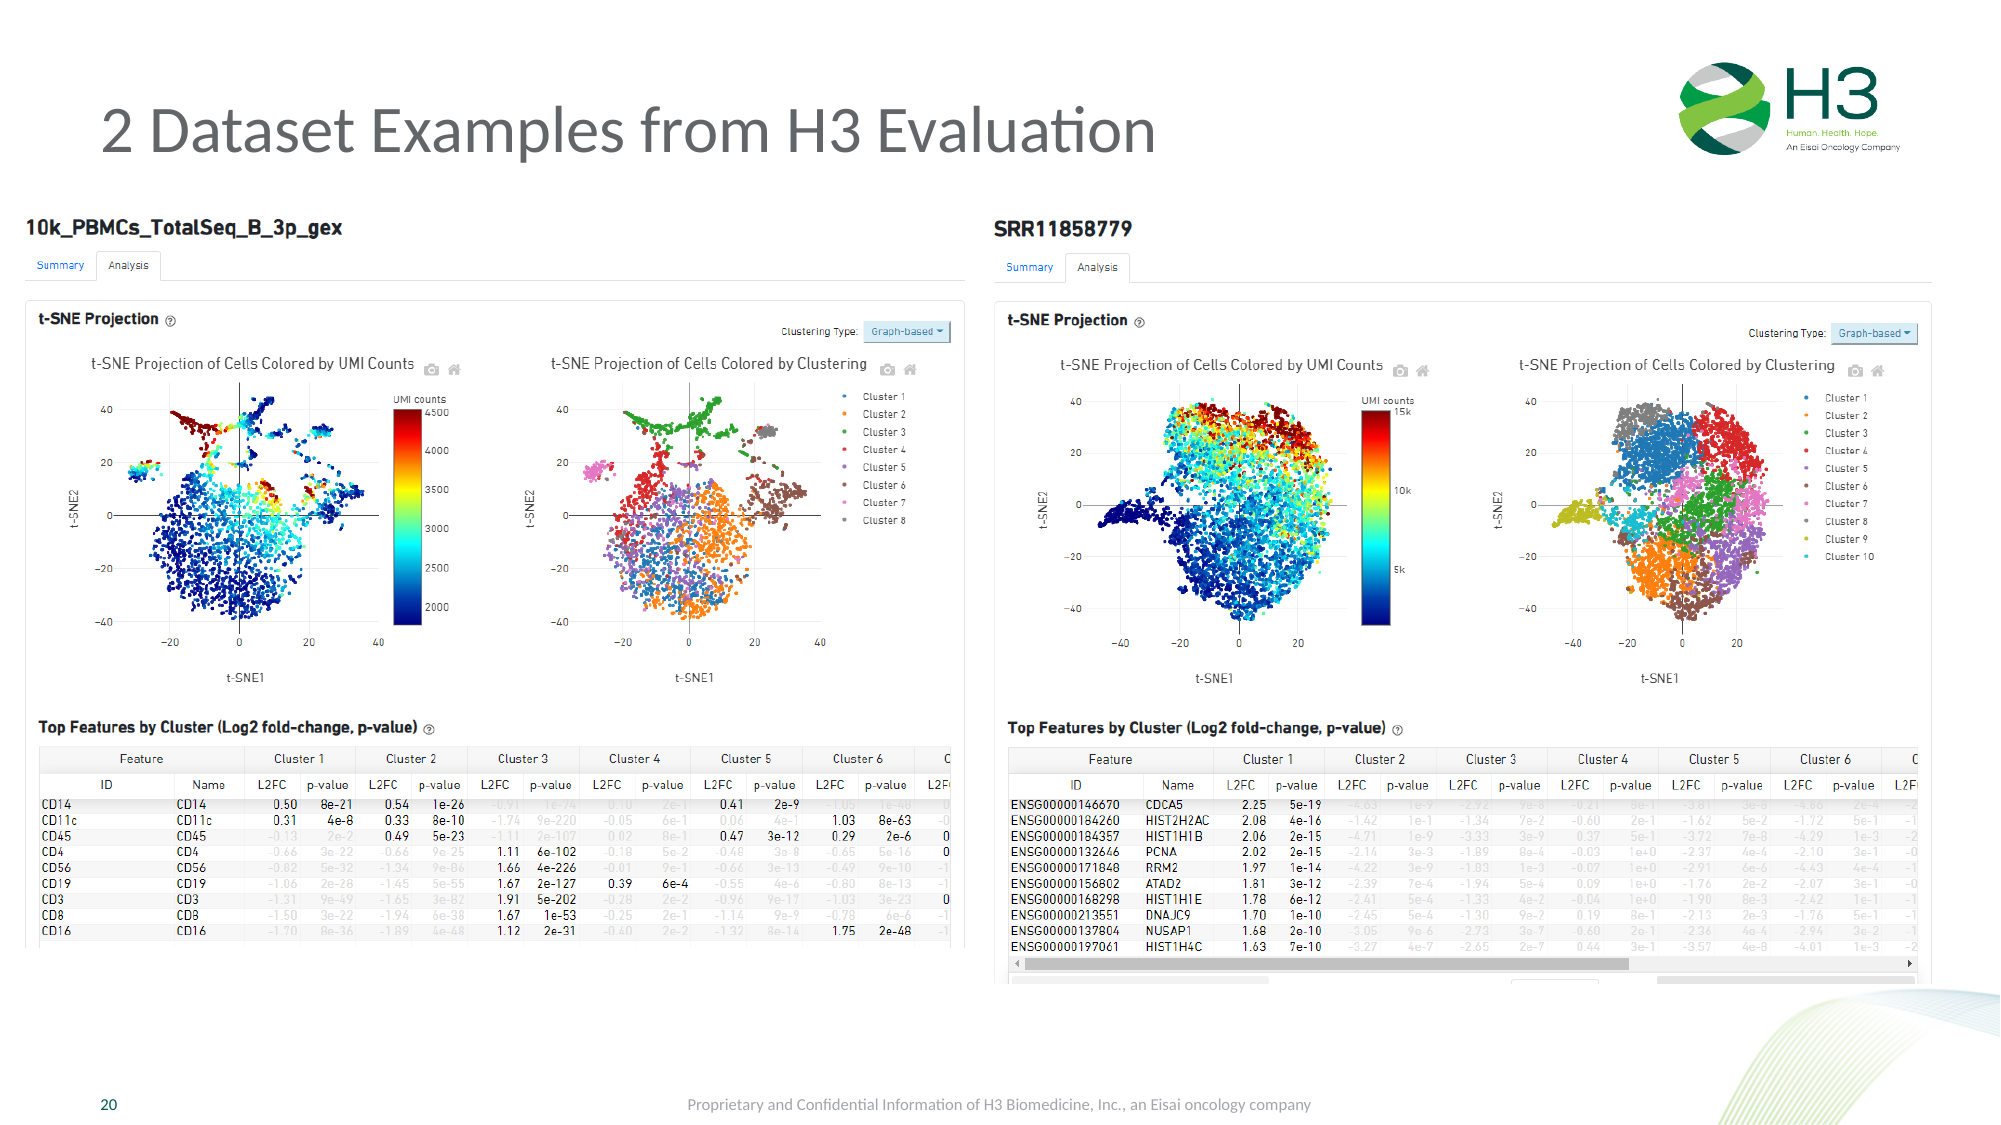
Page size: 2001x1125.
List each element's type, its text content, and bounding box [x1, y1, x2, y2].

footer Proprietary and Confidential Information of H3 Biomedicine, Inc., an Eisai oncology company [635, 1083, 1365, 1125]
slide_number 20 [100, 1083, 202, 1125]
picture [1681, 62, 1900, 155]
title 2 Dataset Examples from H3 Evaluation [100, 0, 1681, 174]
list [20, 208, 980, 948]
picture [982, 207, 2000, 1125]
